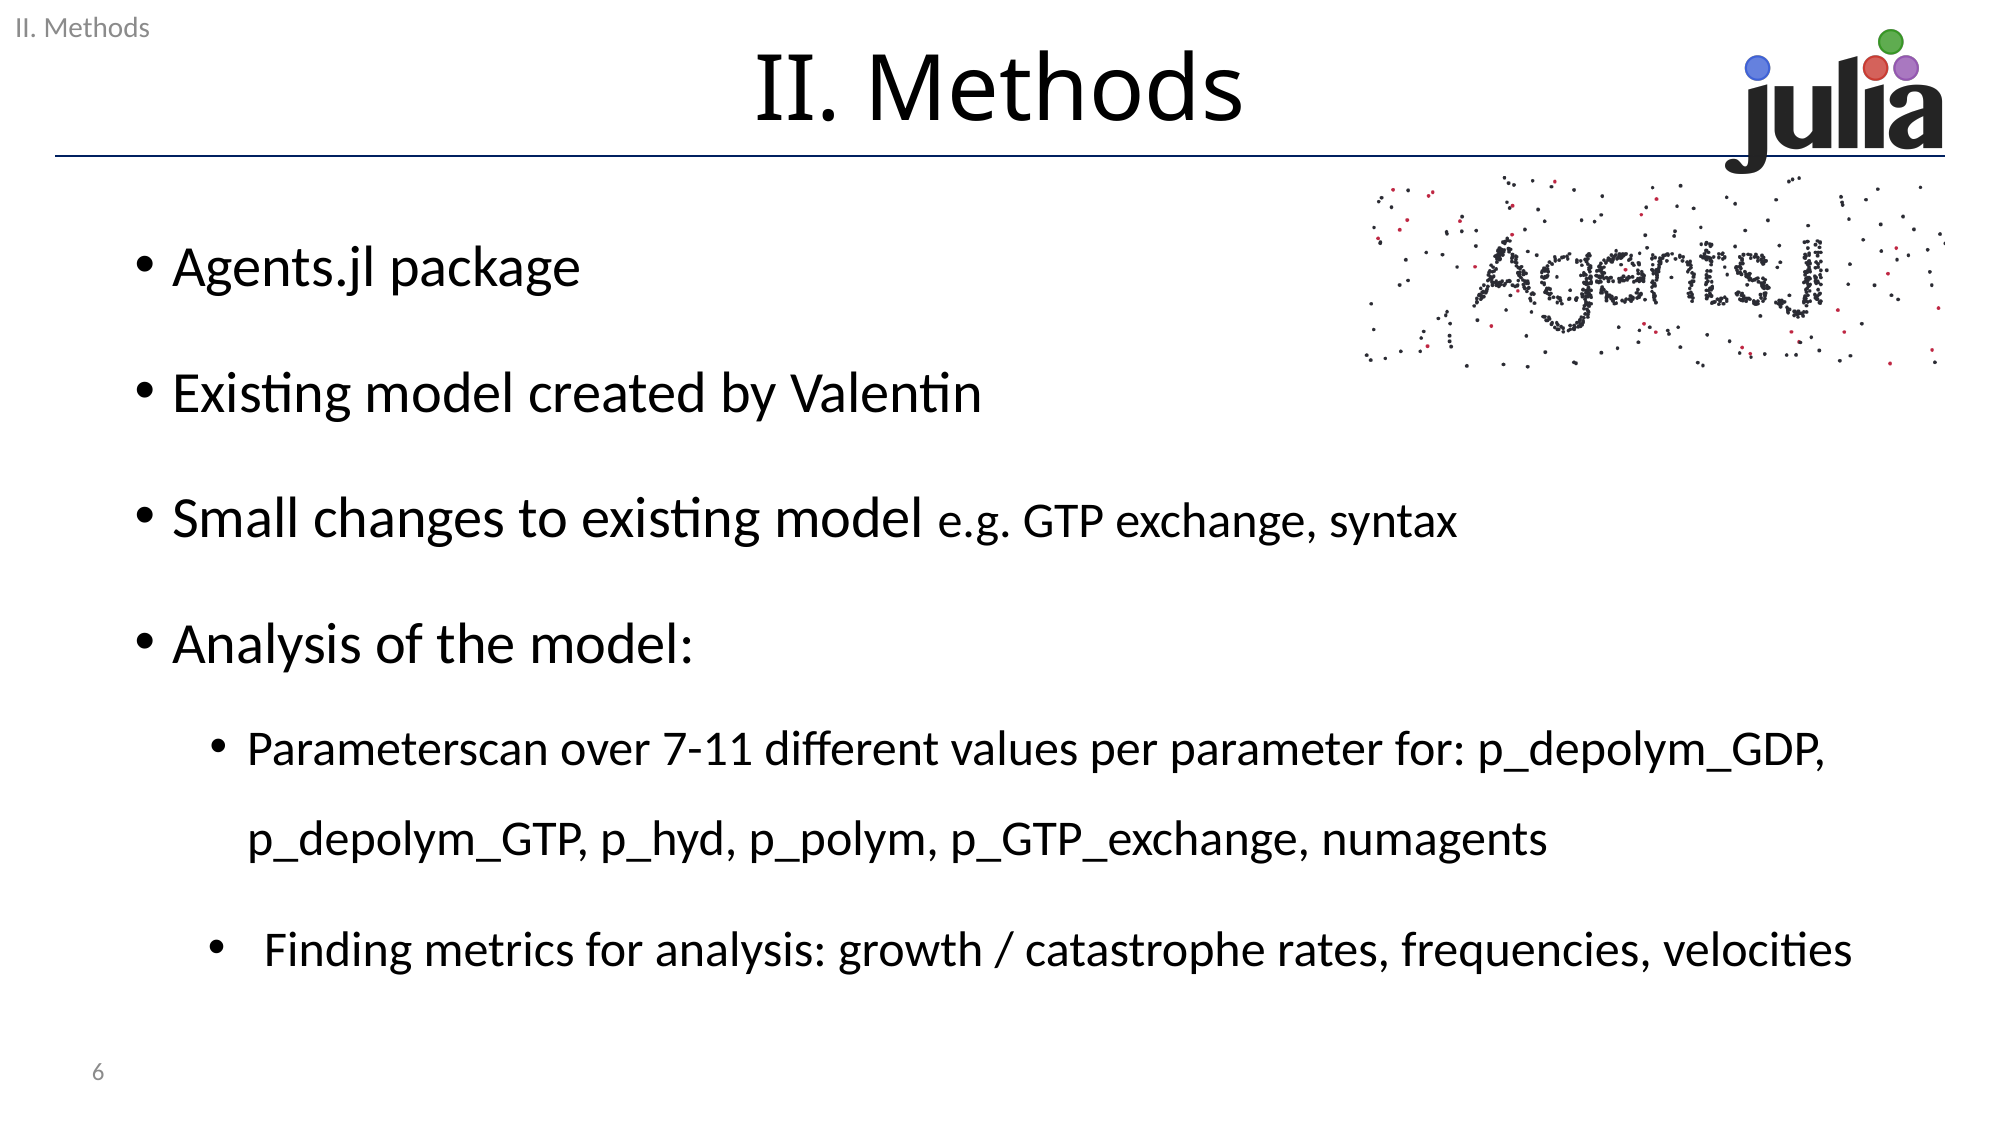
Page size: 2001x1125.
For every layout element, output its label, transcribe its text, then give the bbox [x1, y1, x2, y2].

list Agents.jl package Existing model created by Valentin Small changes to existing model e.g. GTP exchange, syntax Analysis of the model: Parameterscan over 7-11 different values per parameter for: p_depolym_GDP, p_depolym_GTP, p_hyd, p_polym, p_GTP_exchange, numagents Finding metrics for analysis: growth / catastrophe rates, frequencies, velocities [119, 186, 1979, 1080]
picture [1361, 26, 1945, 371]
slide_number 6 [1, 1040, 120, 1101]
title II. Methods [55, 26, 1722, 157]
text_box II. Methods [0, 0, 280, 57]
